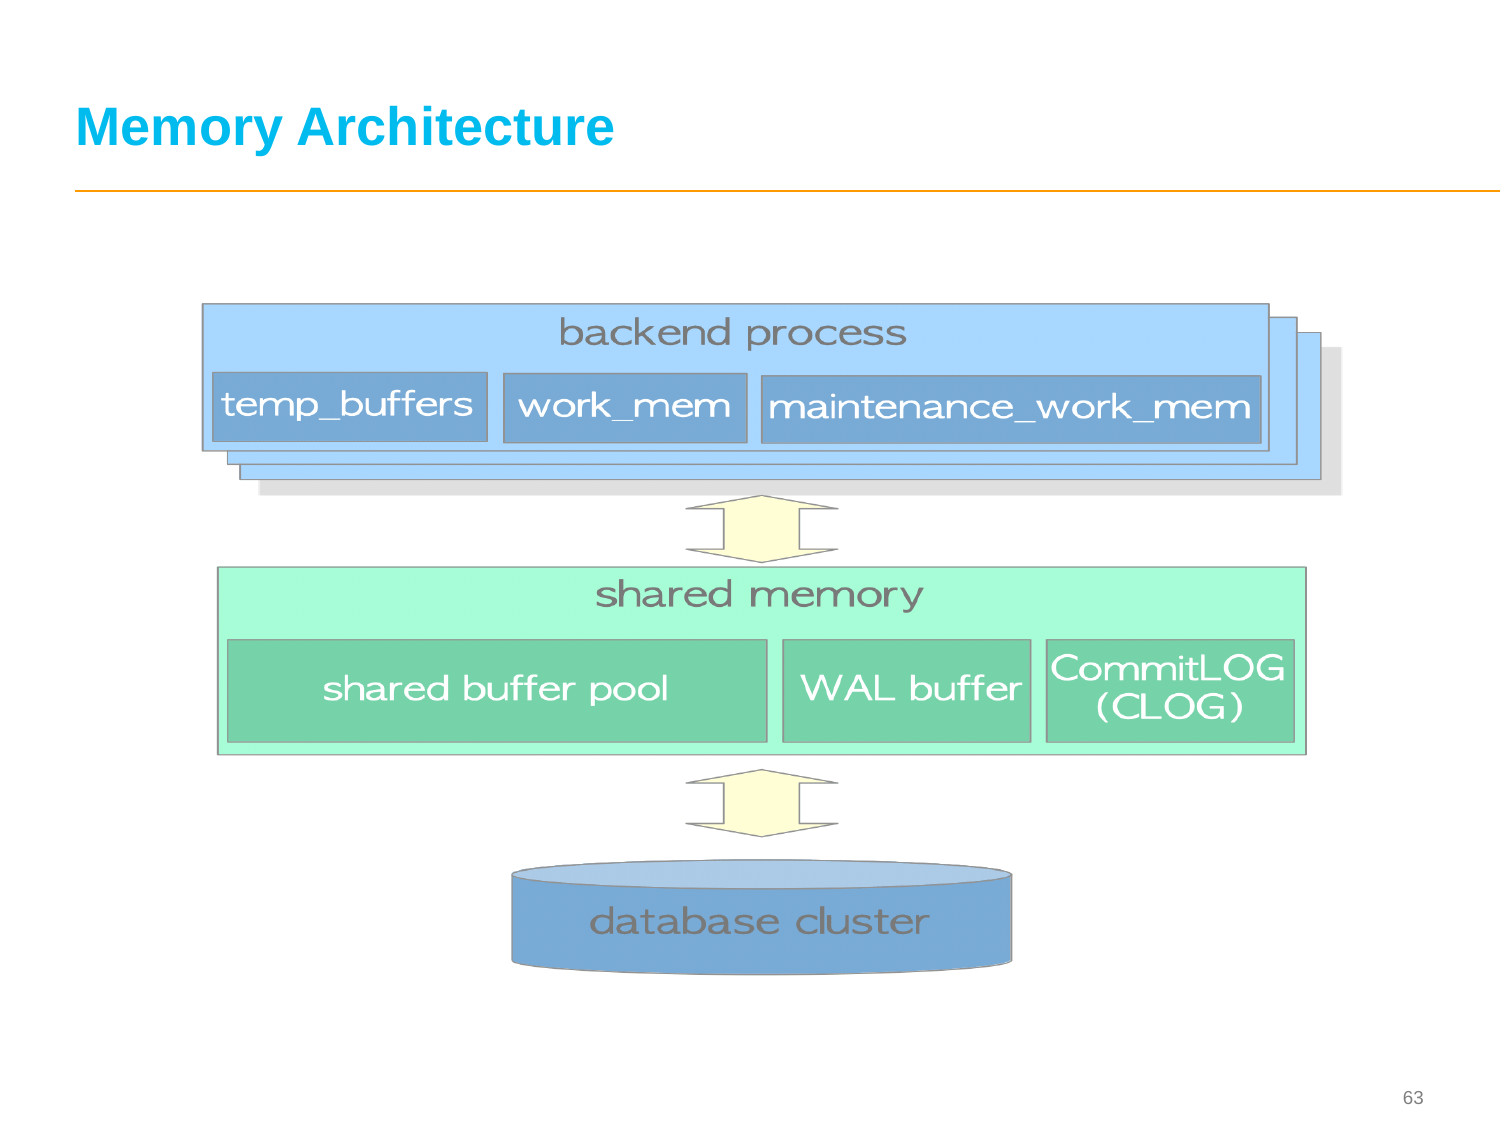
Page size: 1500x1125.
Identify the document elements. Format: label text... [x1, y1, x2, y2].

picture [39, 271, 1461, 1026]
title Memory Architecture [75, 27, 1422, 157]
